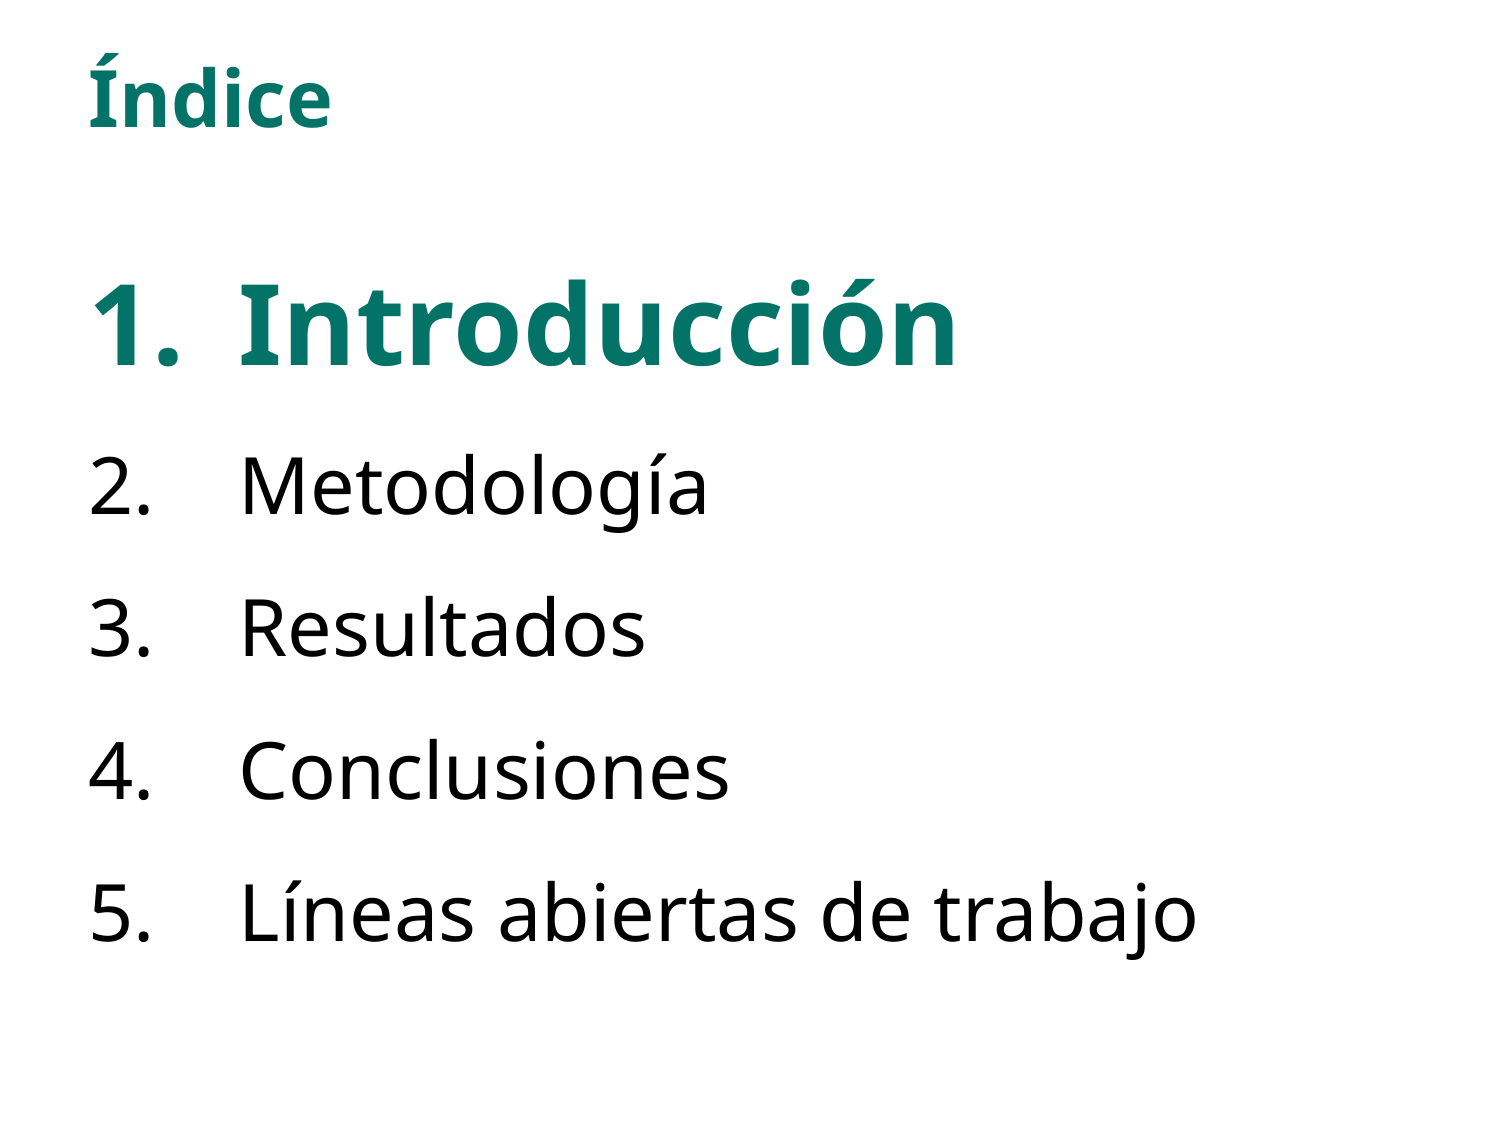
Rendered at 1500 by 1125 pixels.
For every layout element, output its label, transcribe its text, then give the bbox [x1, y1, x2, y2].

text_box Índice Introducción Metodología Resultados Conclusiones Líneas abiertas de trabajo [0, 0, 1310, 1070]
